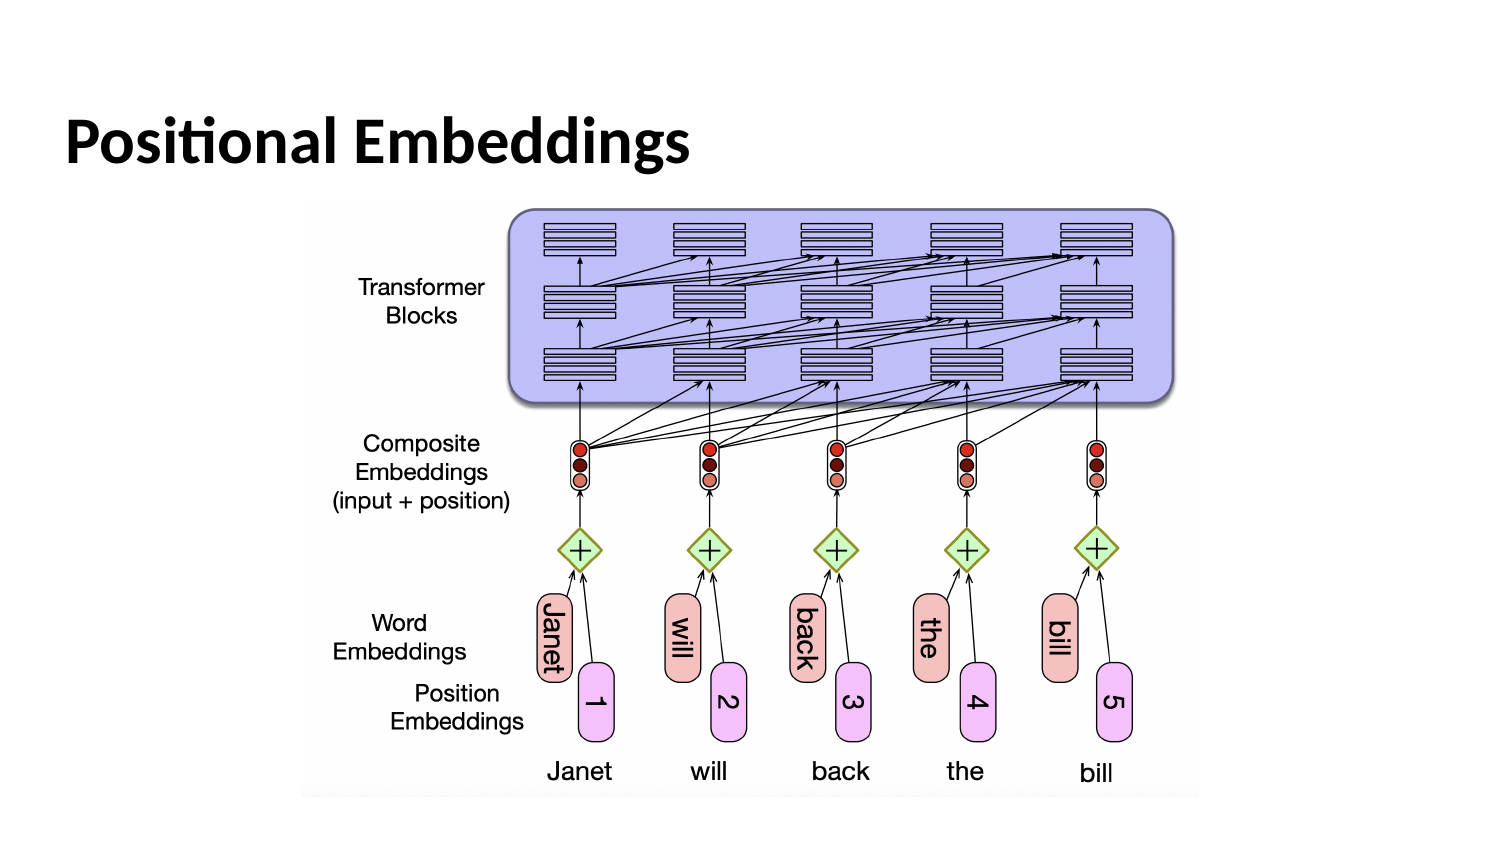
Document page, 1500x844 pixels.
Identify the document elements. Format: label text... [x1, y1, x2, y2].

picture [301, 200, 1199, 798]
title Positional Embeddings [50, 62, 1450, 185]
